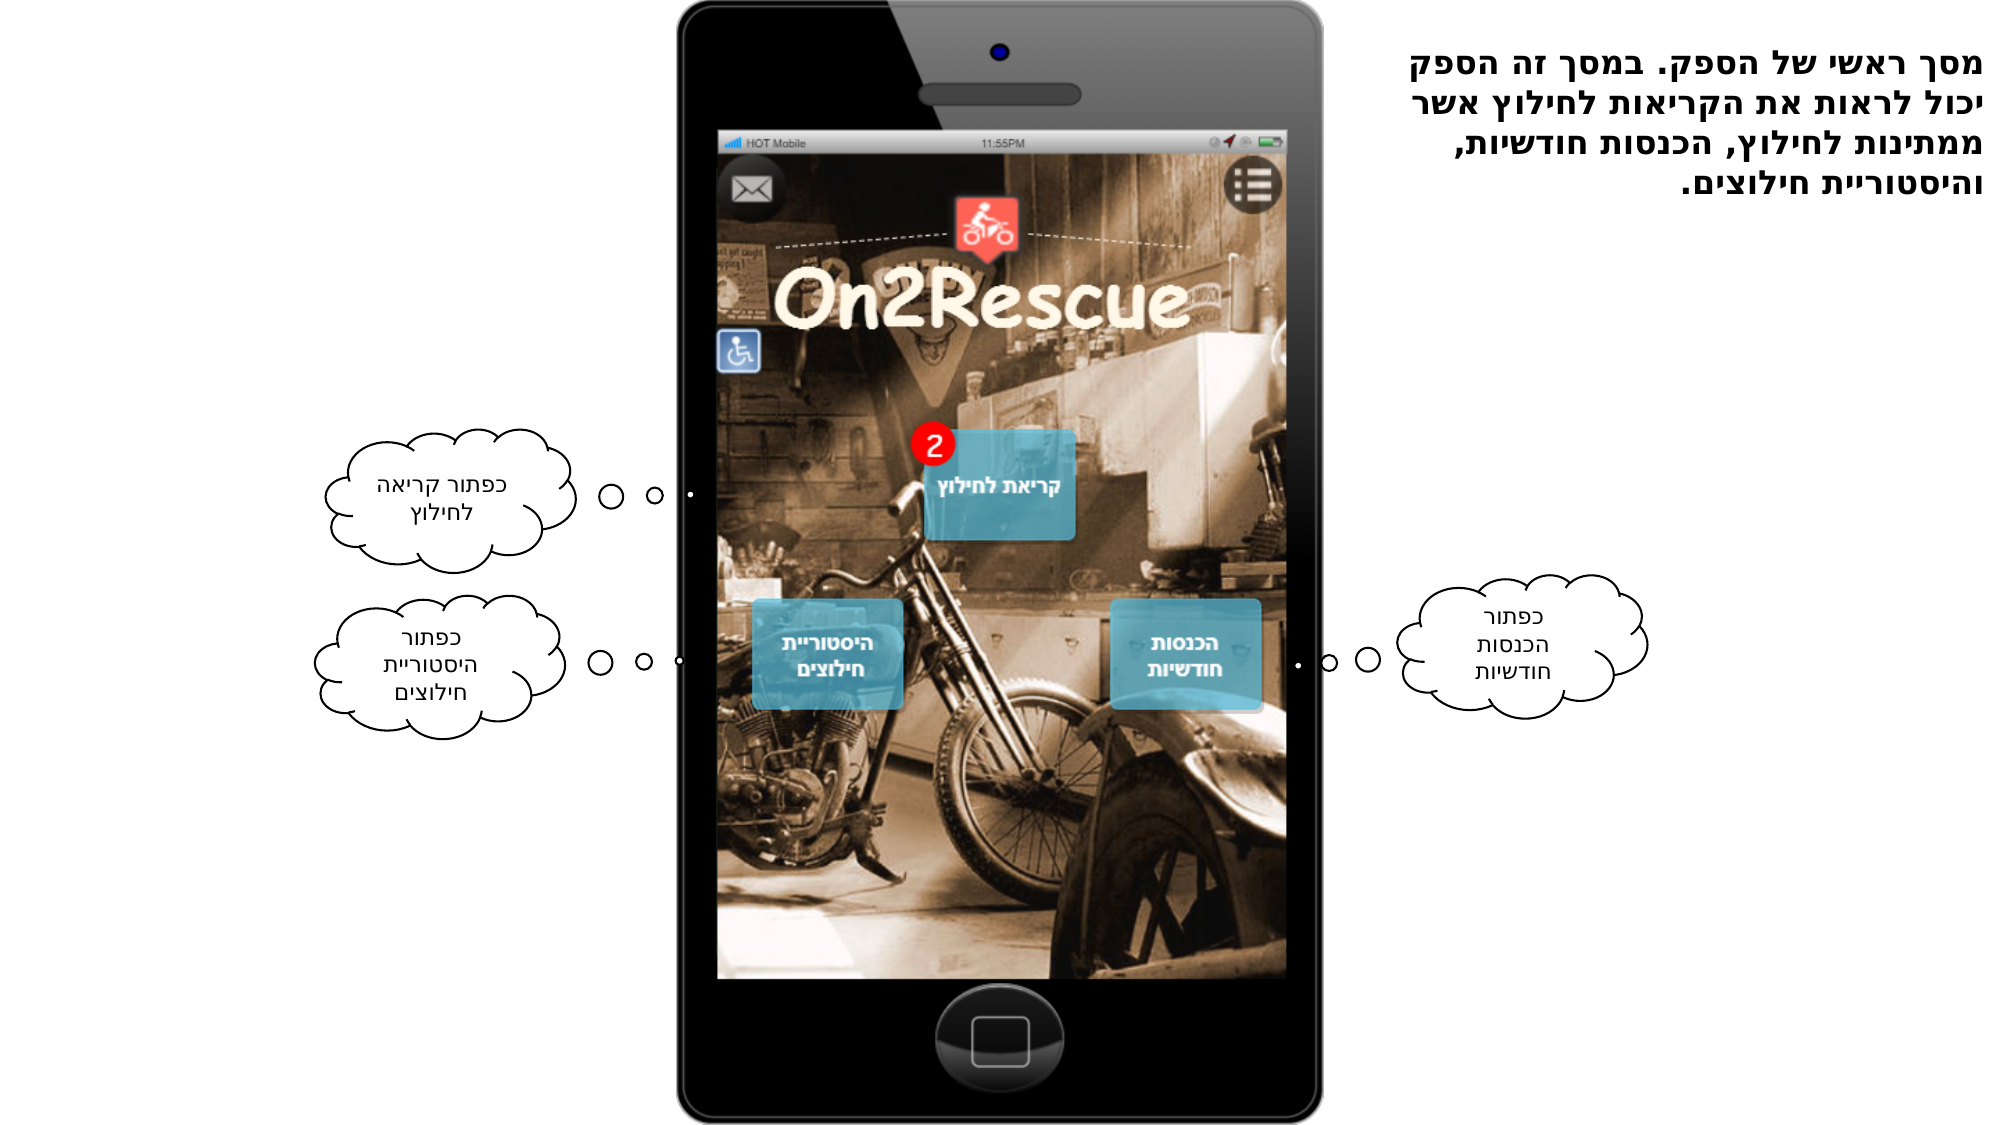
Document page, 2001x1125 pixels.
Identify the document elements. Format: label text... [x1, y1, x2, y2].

text_box כפתור קריאה לחילוץ [645, 486, 664, 505]
text_box מסך ראשי של הספק. במסך זה הספק יכול לראות את הקריאות לחילוץ אשר ממתינות לחילוץ, הכנסות חודשיות, והיסטוריית חילוצים. [1336, 34, 2000, 209]
text_box כפתור הכנסות חודשיות [1354, 646, 1381, 673]
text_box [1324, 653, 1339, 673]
text_box כפתור הכנסות חודשיות [1396, 574, 1649, 720]
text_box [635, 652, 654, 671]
text_box כפתור קריאה לחילוץ [598, 483, 625, 510]
text_box כפתור היסטוריית חילוצים [313, 594, 567, 741]
picture [676, 0, 1324, 1125]
text_box כפתור קריאה לחילוץ [324, 428, 577, 575]
text_box כפתור היסטוריית חילוצים [587, 649, 614, 676]
